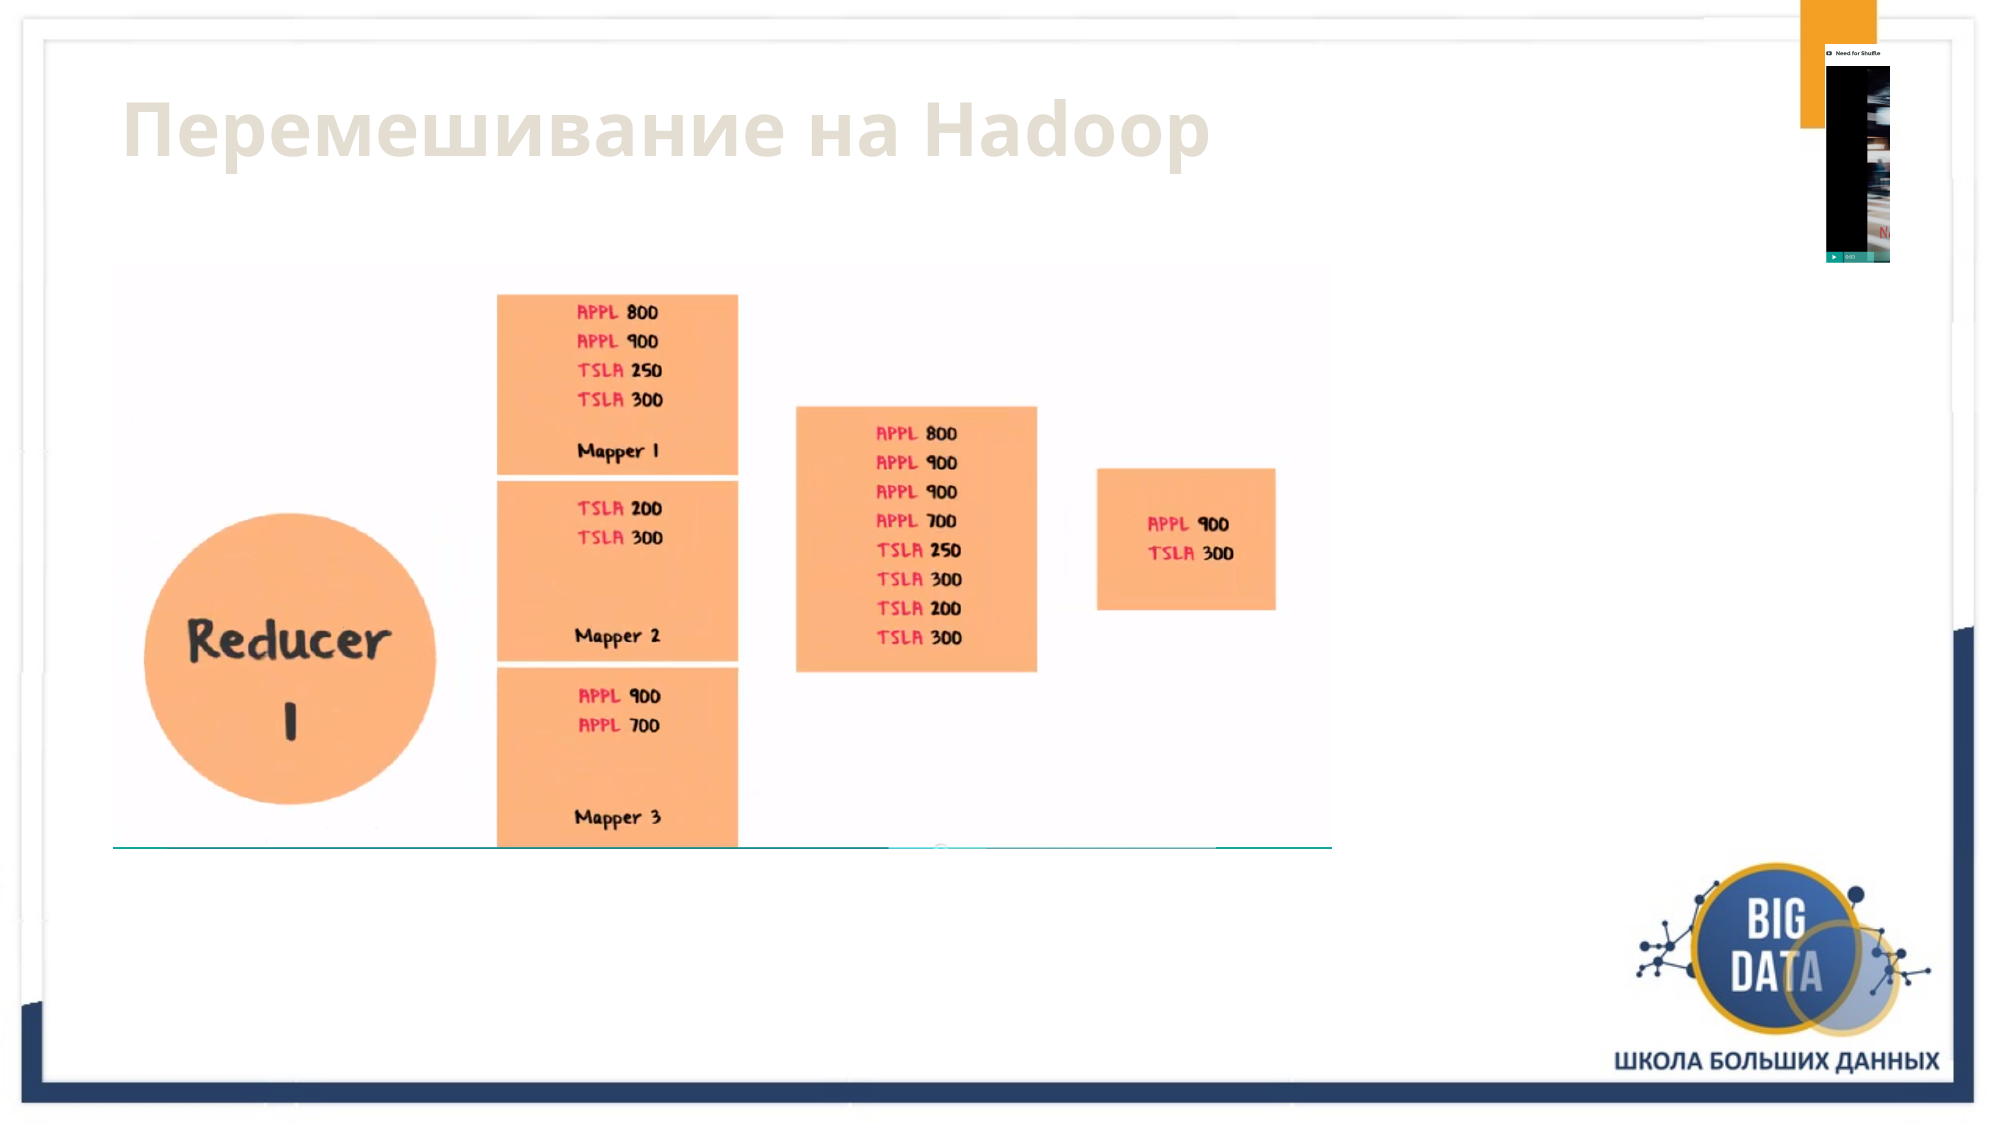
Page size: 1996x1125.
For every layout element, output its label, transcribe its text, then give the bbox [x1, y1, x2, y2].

picture [0, 0, 1996, 1125]
title Перемешивание на Hadoop [105, 74, 1645, 304]
